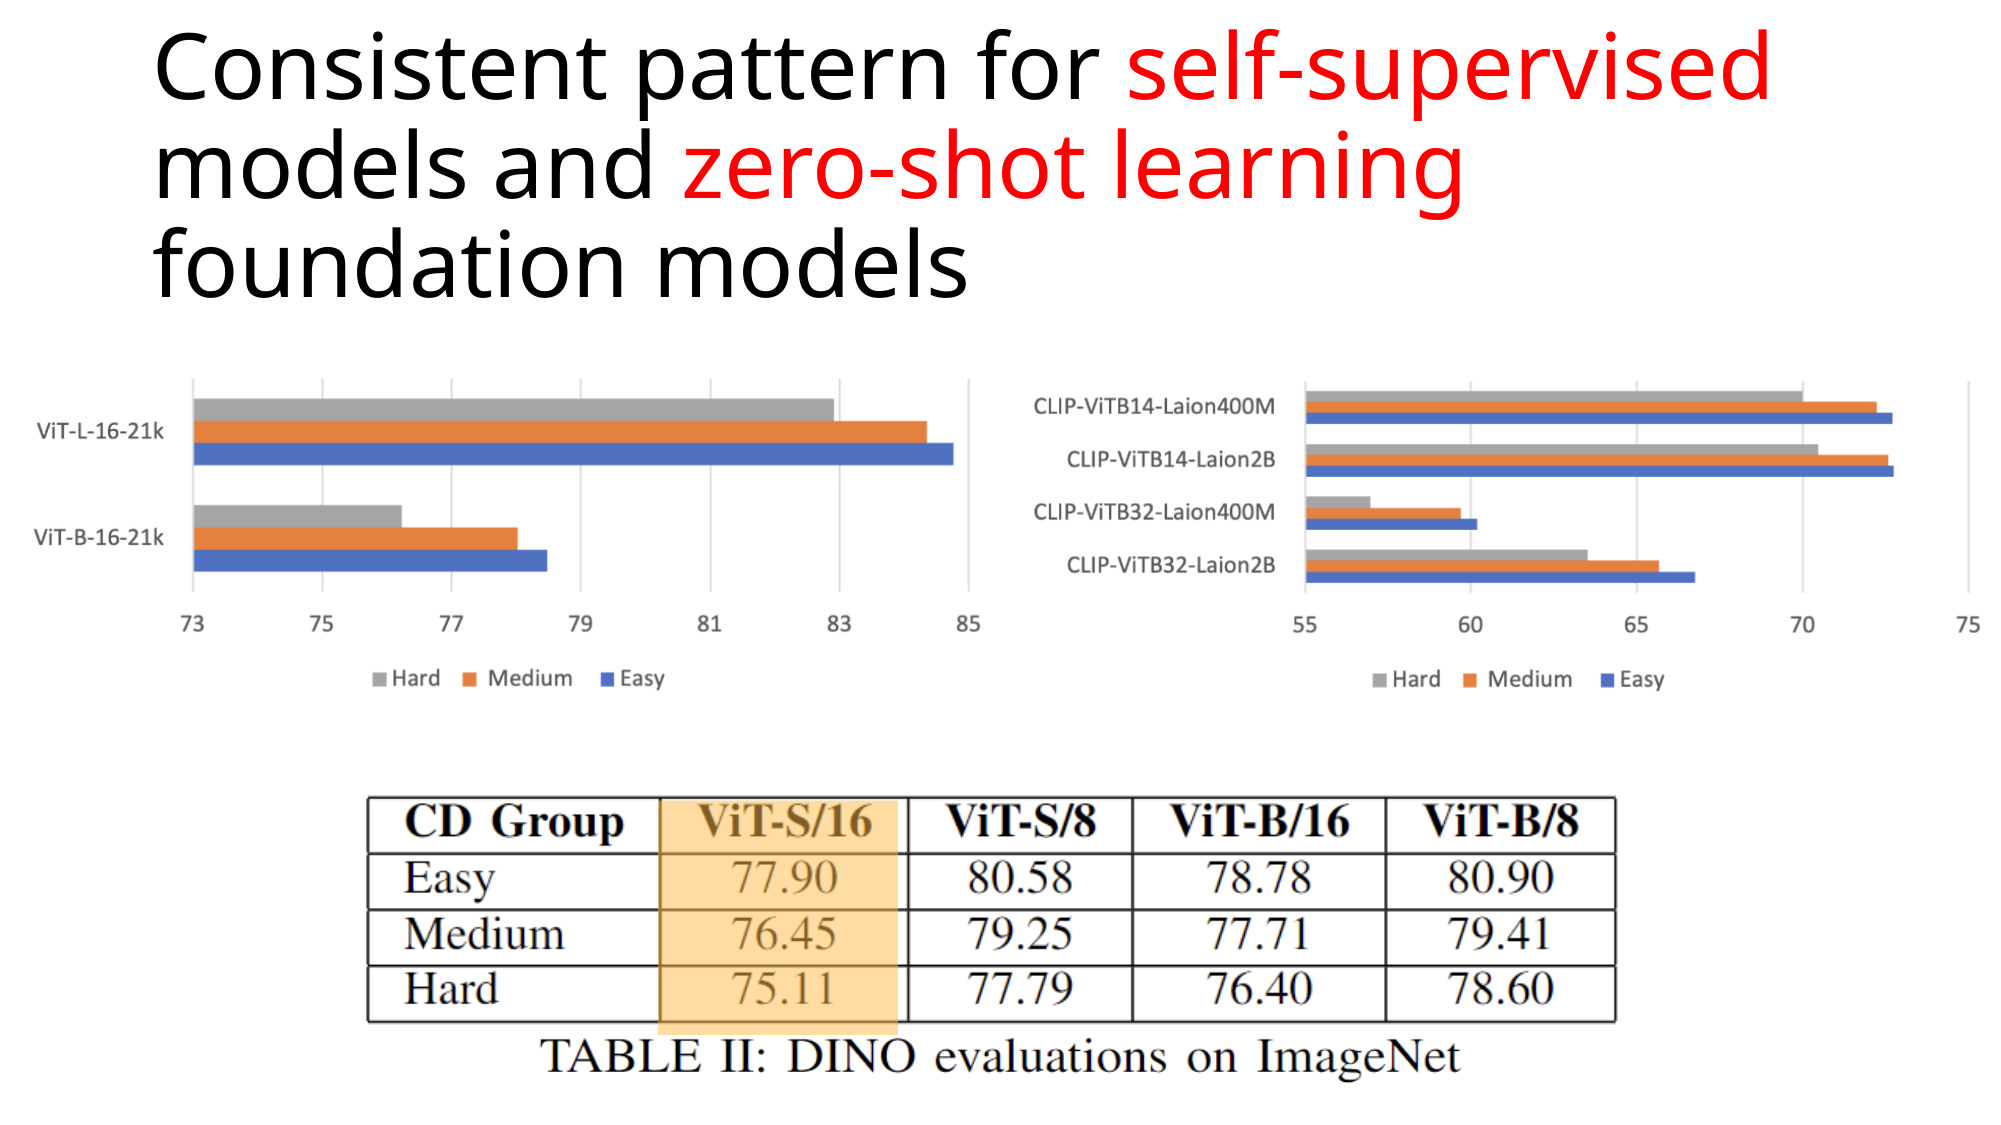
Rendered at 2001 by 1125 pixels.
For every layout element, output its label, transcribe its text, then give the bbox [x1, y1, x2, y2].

picture [350, 784, 1649, 1090]
picture [0, 359, 2000, 703]
title Consistent pattern for self-supervised models and zero-shot learning foundation models [137, 59, 1863, 278]
